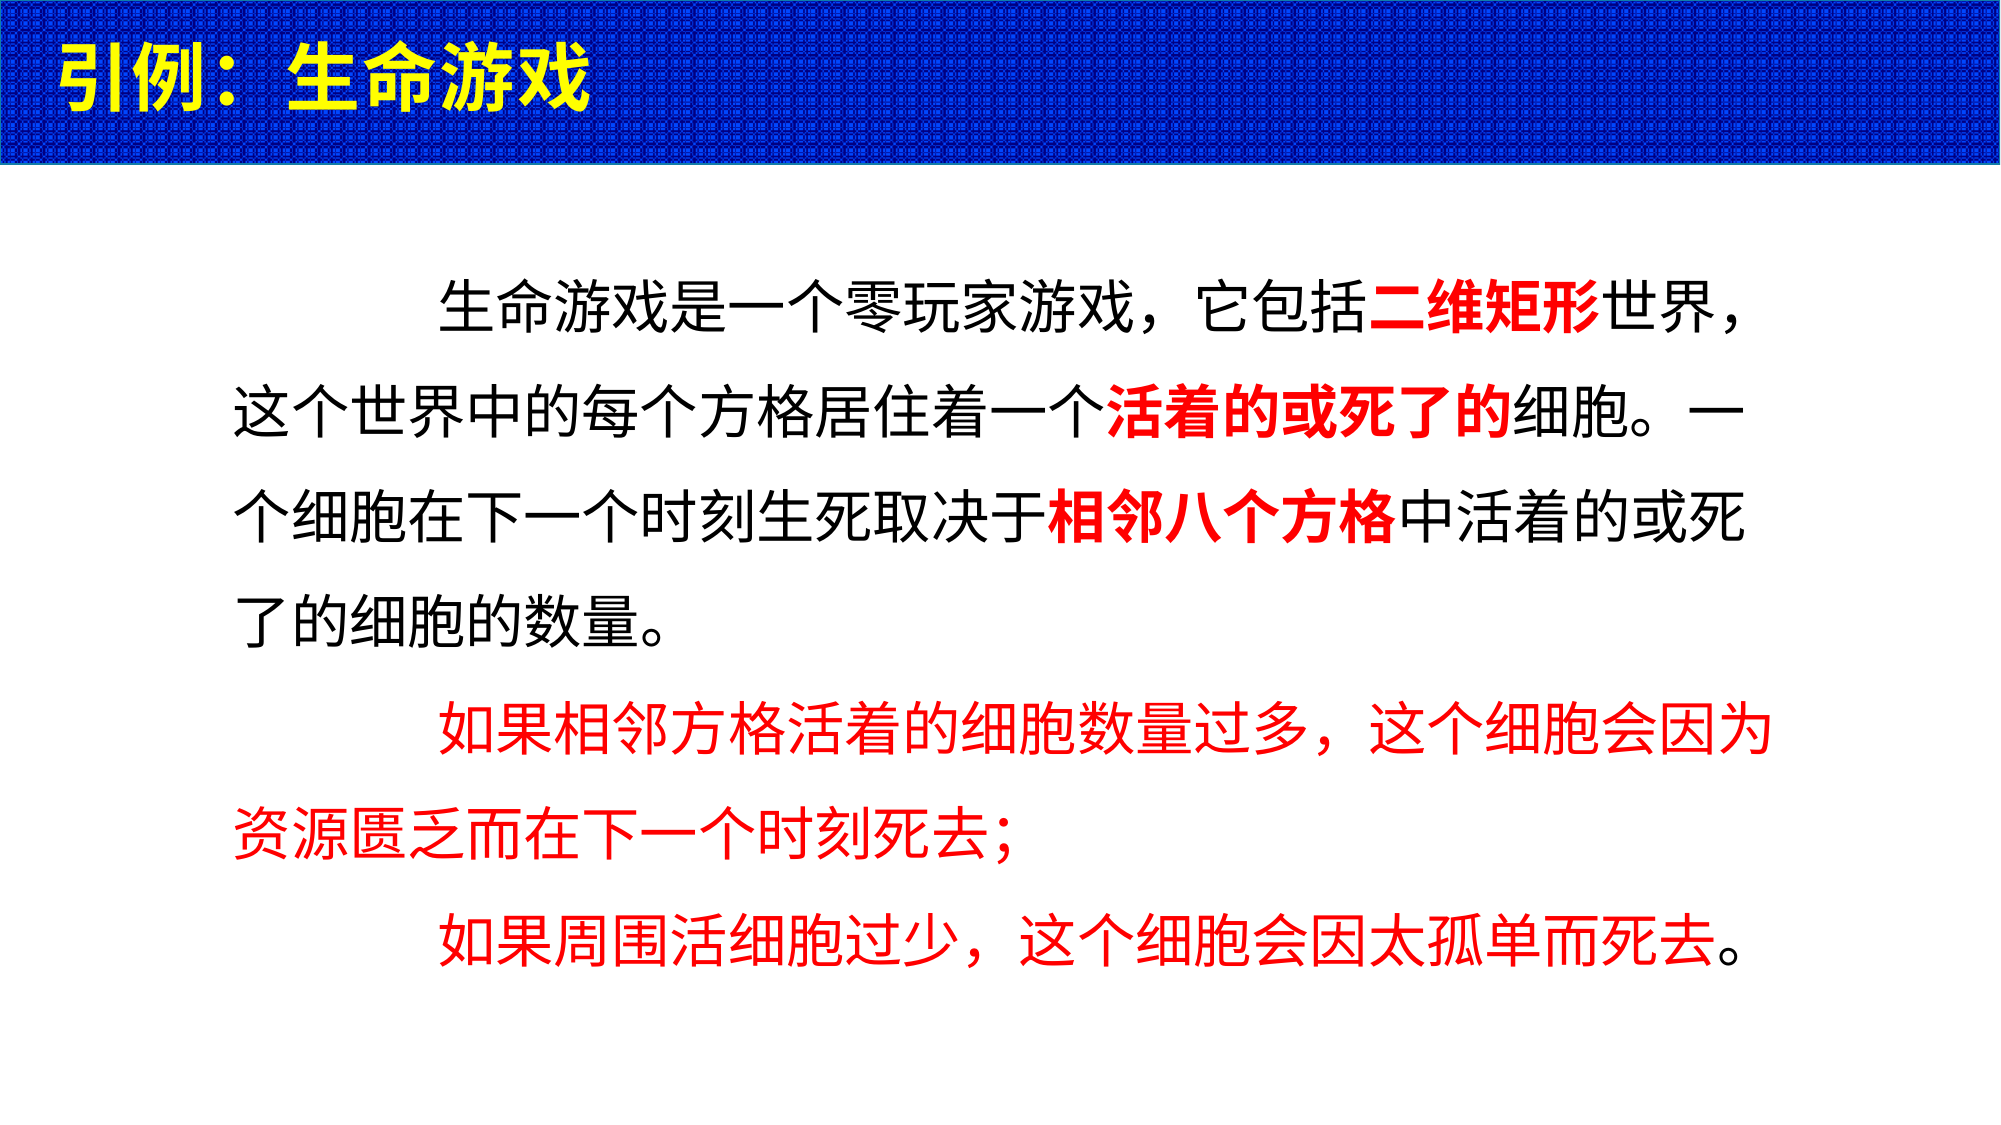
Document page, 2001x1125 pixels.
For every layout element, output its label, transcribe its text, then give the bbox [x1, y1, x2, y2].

text_box 生命游戏是一个零玩家游戏，它包括二维矩形世界，这个世界中的每个方格居住着一个活着的或死了的细胞。一个细胞在下一个时刻生死取决于相邻八个方格中活着的或死了的细胞的数量。 如果相邻方格活着的细胞数量过多，这个细胞会因为资源匮乏而在下一个时刻死去； 如果周围活细胞过少，这个细胞会因太孤单而死去。 [230, 233, 1781, 974]
title 引例：生命游戏 [52, 28, 595, 219]
picture [1, 1, 1999, 163]
